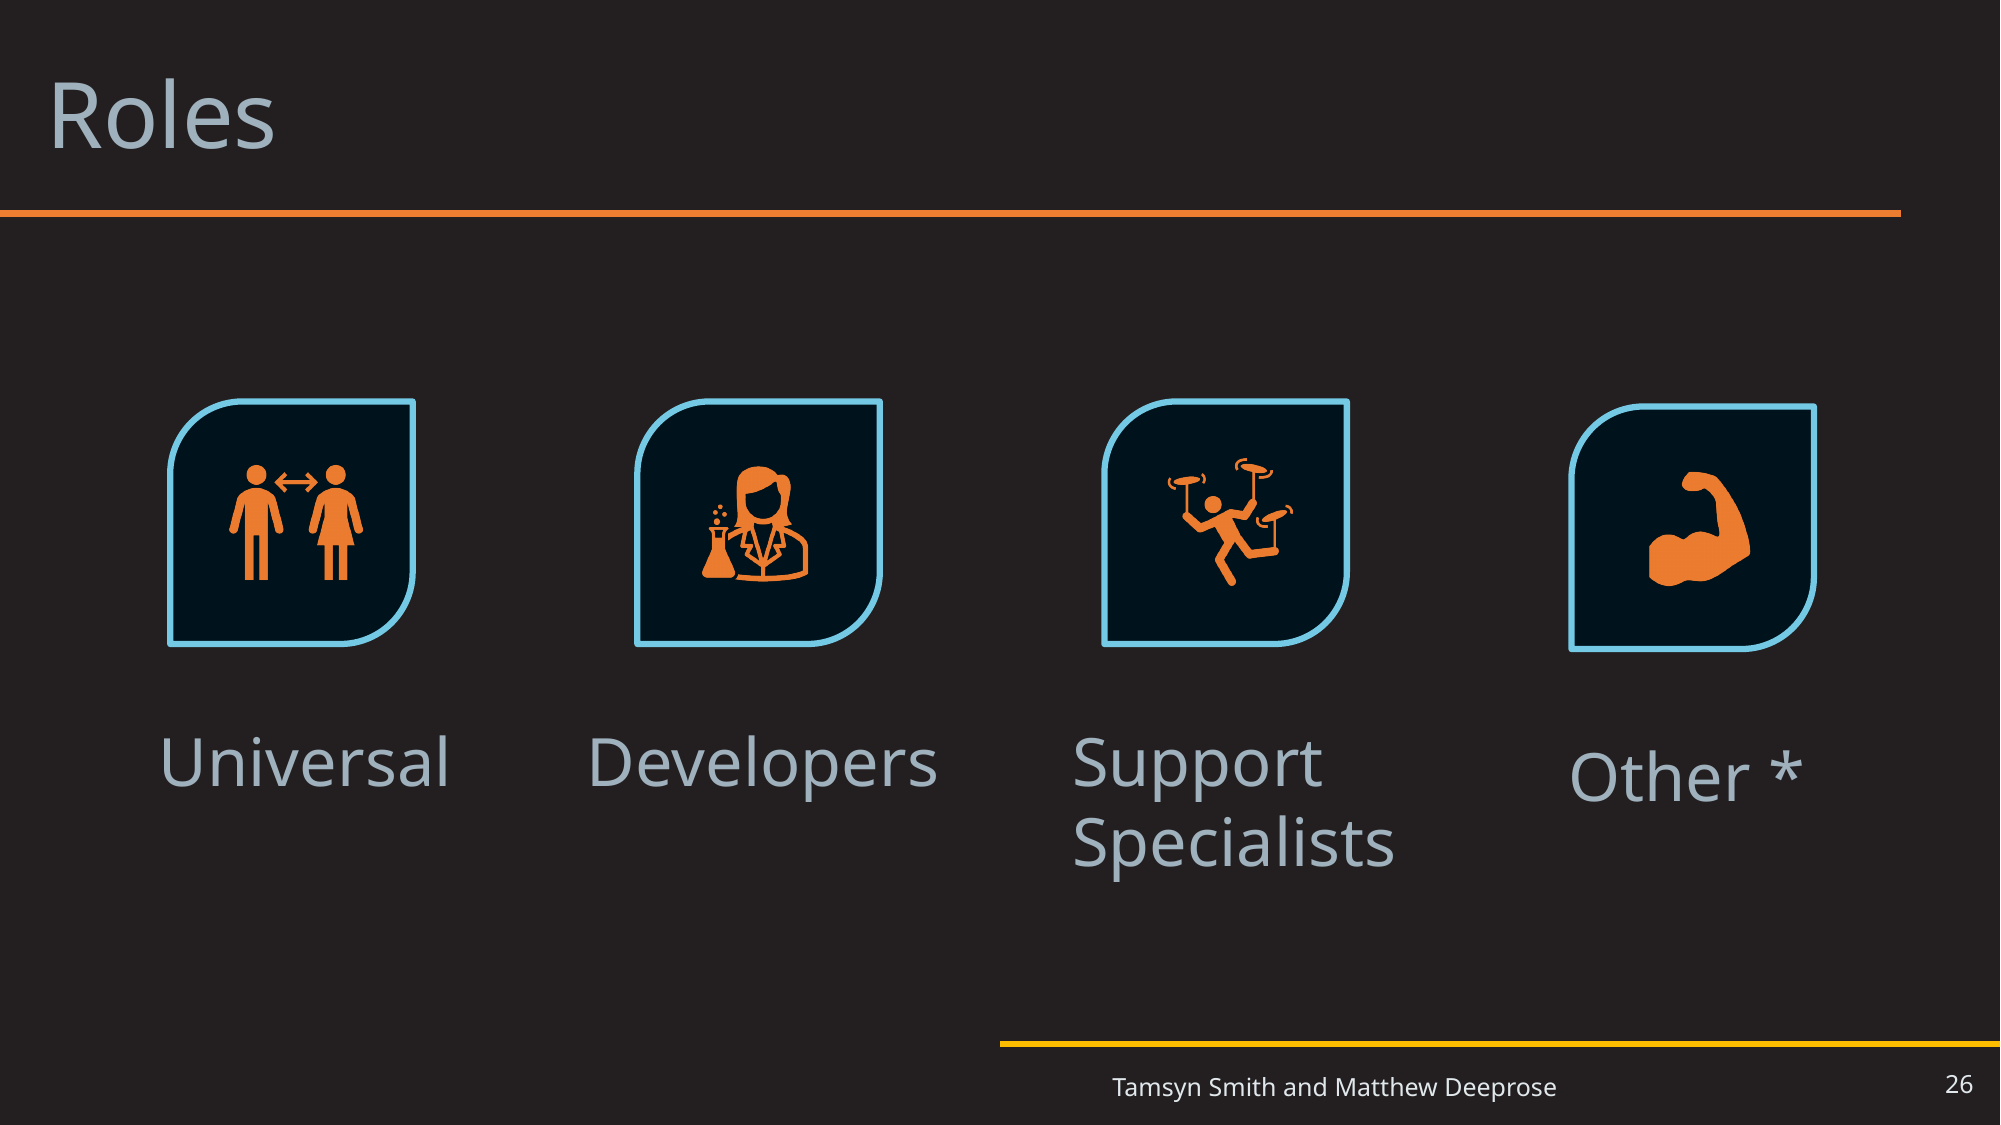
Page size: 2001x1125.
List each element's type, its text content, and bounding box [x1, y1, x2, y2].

footer Tamsyn Smith and Matthew Deeprose [1097, 1055, 1803, 1117]
slide_number 26 [1840, 1055, 1989, 1117]
title Roles [31, 24, 1963, 214]
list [31, 249, 1963, 1011]
